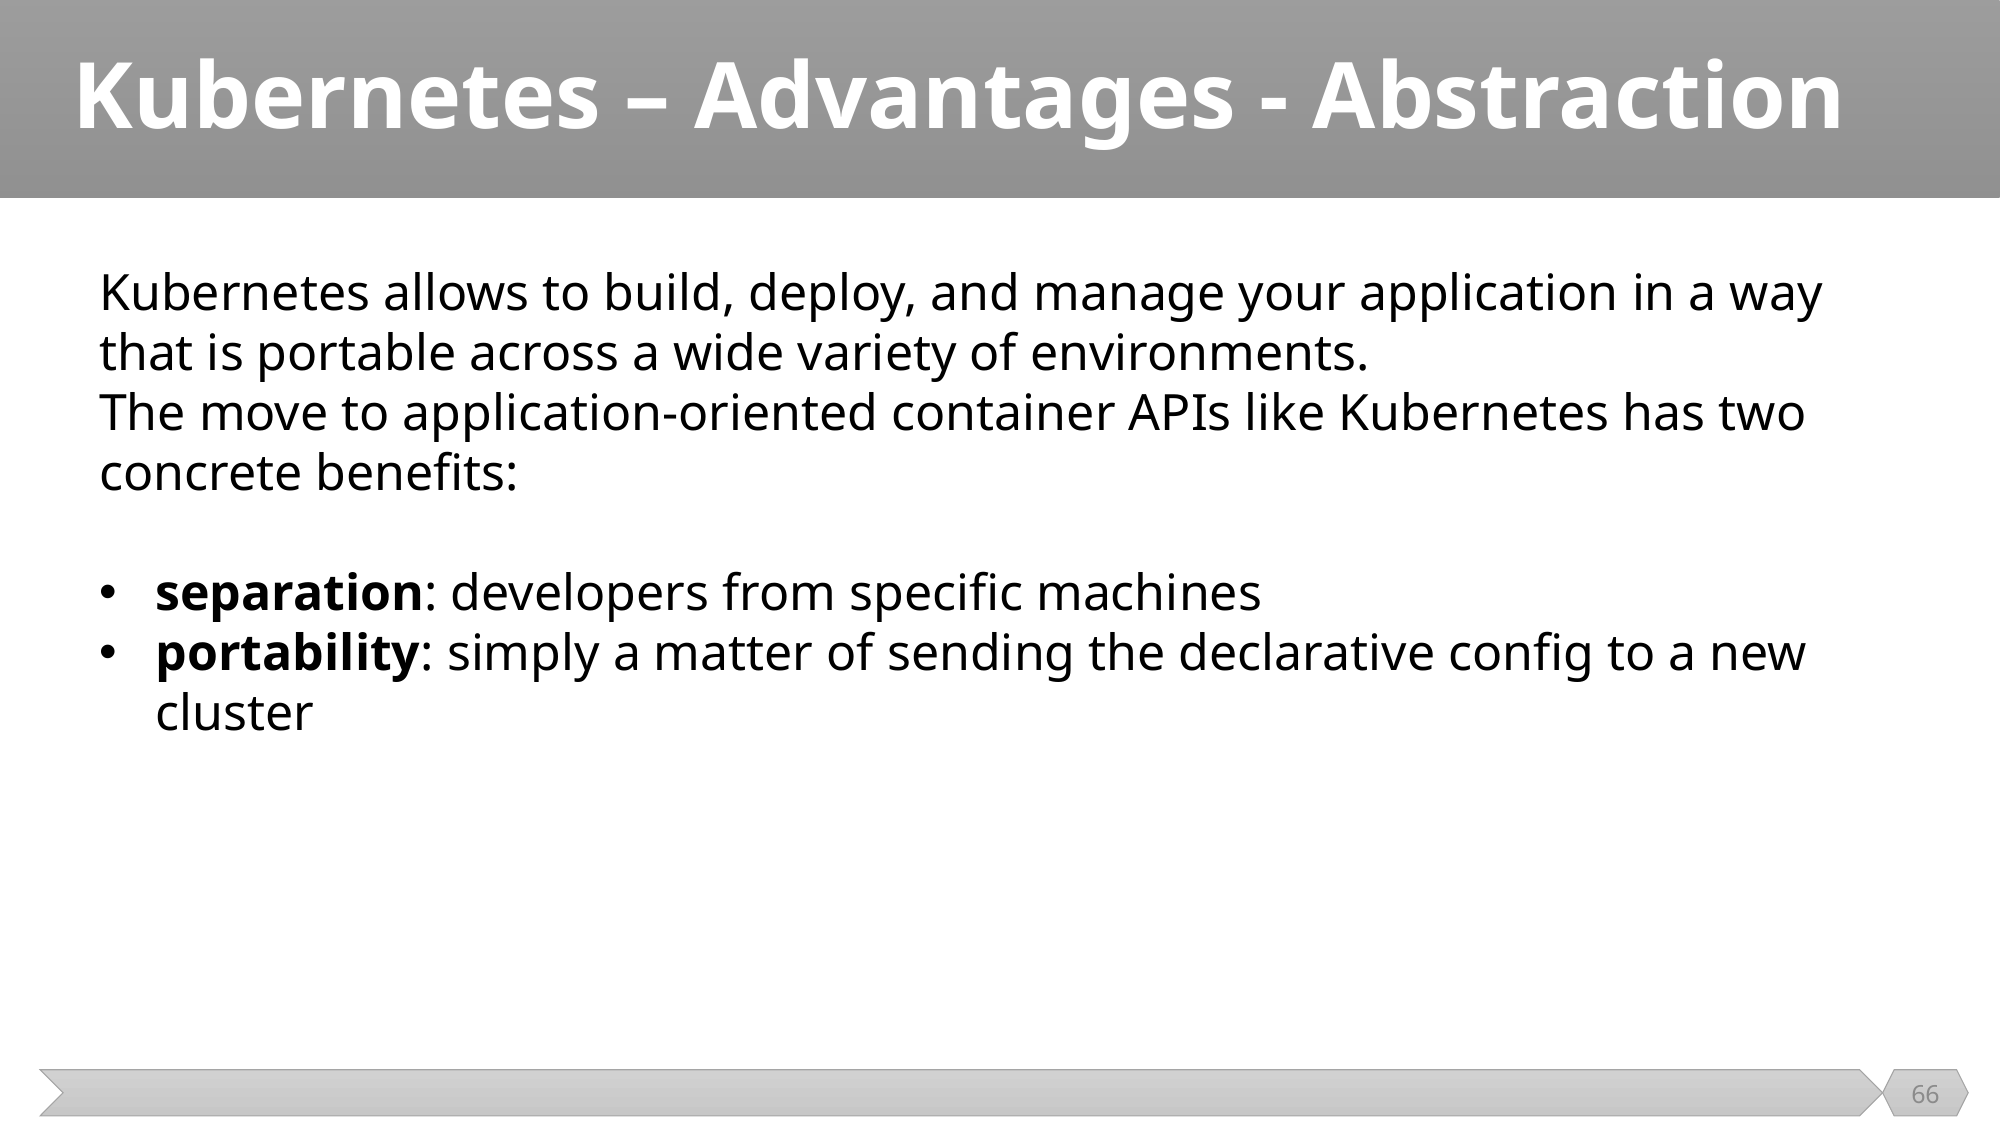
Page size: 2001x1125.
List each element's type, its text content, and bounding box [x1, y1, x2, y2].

text_box Kubernetes allows to build, deploy, and manage your application in a way that is portable across a wide variety of environments. The move to application-oriented container APIs like Kubernetes has two concrete benefits: separation: developers from specific machines portability: simply a matter of sending the declarative config to a new cluster [84, 253, 1907, 749]
title Kubernetes – Advantages - Abstraction [56, 0, 1969, 199]
slide_number 66 [1882, 1065, 1969, 1125]
